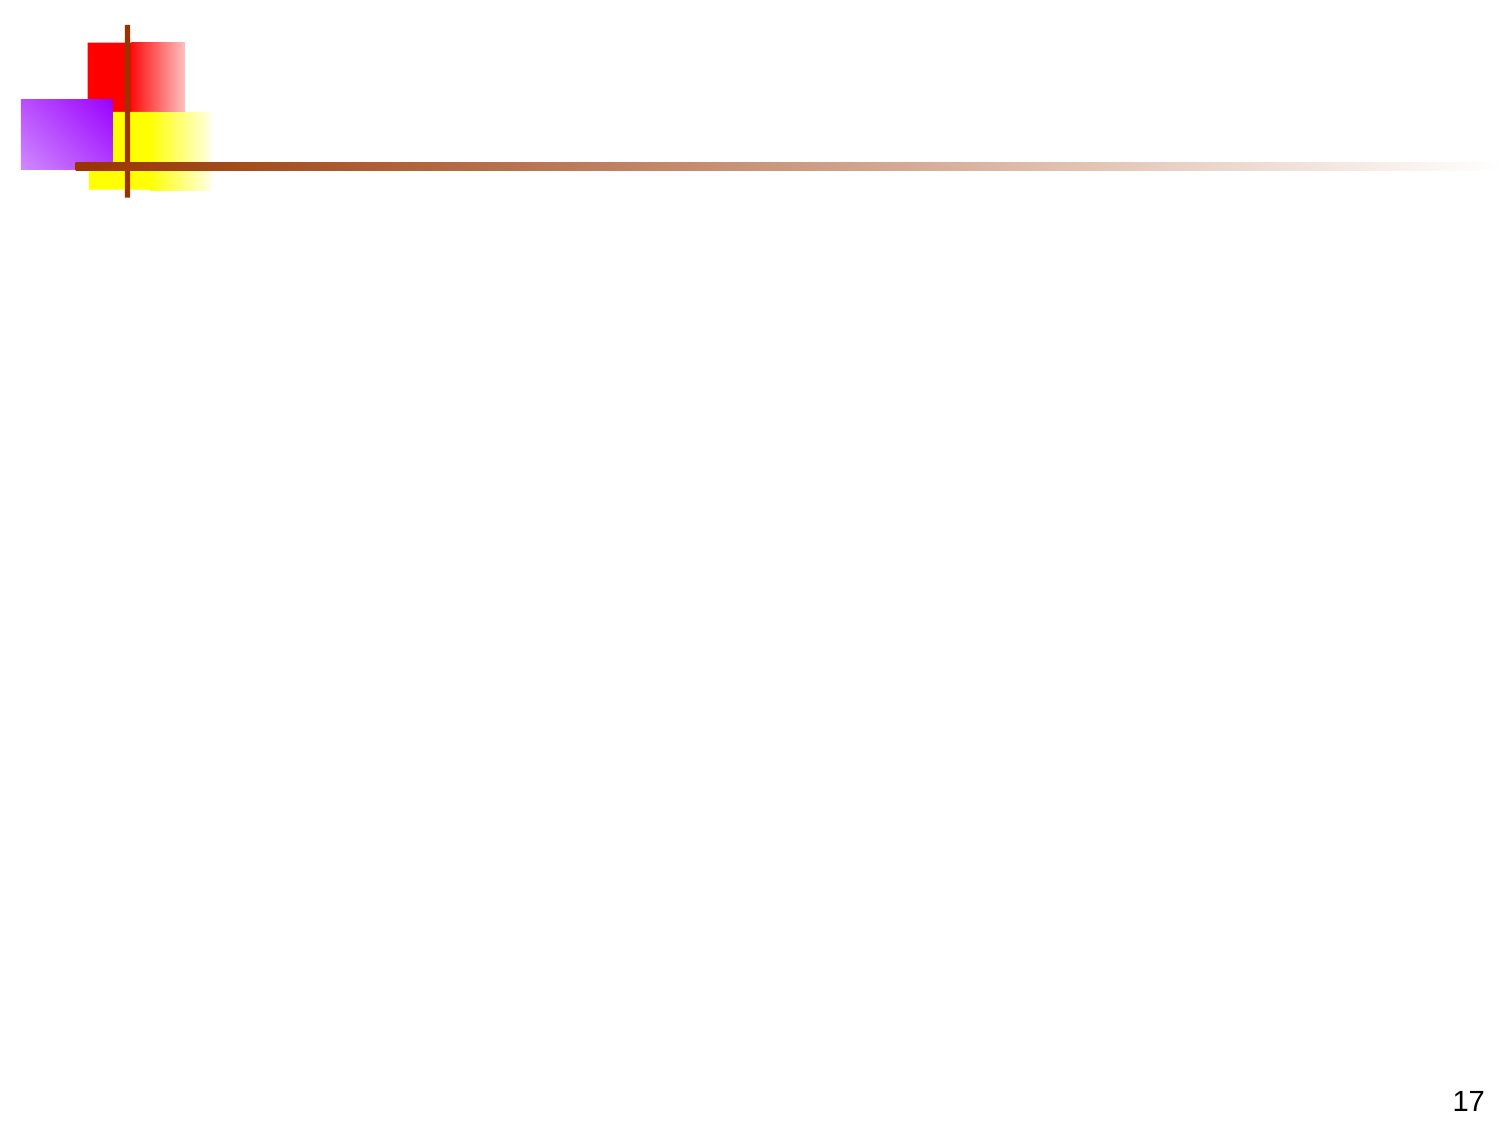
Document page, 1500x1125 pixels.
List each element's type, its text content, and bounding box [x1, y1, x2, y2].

slide_number 17 [1187, 1050, 1500, 1125]
